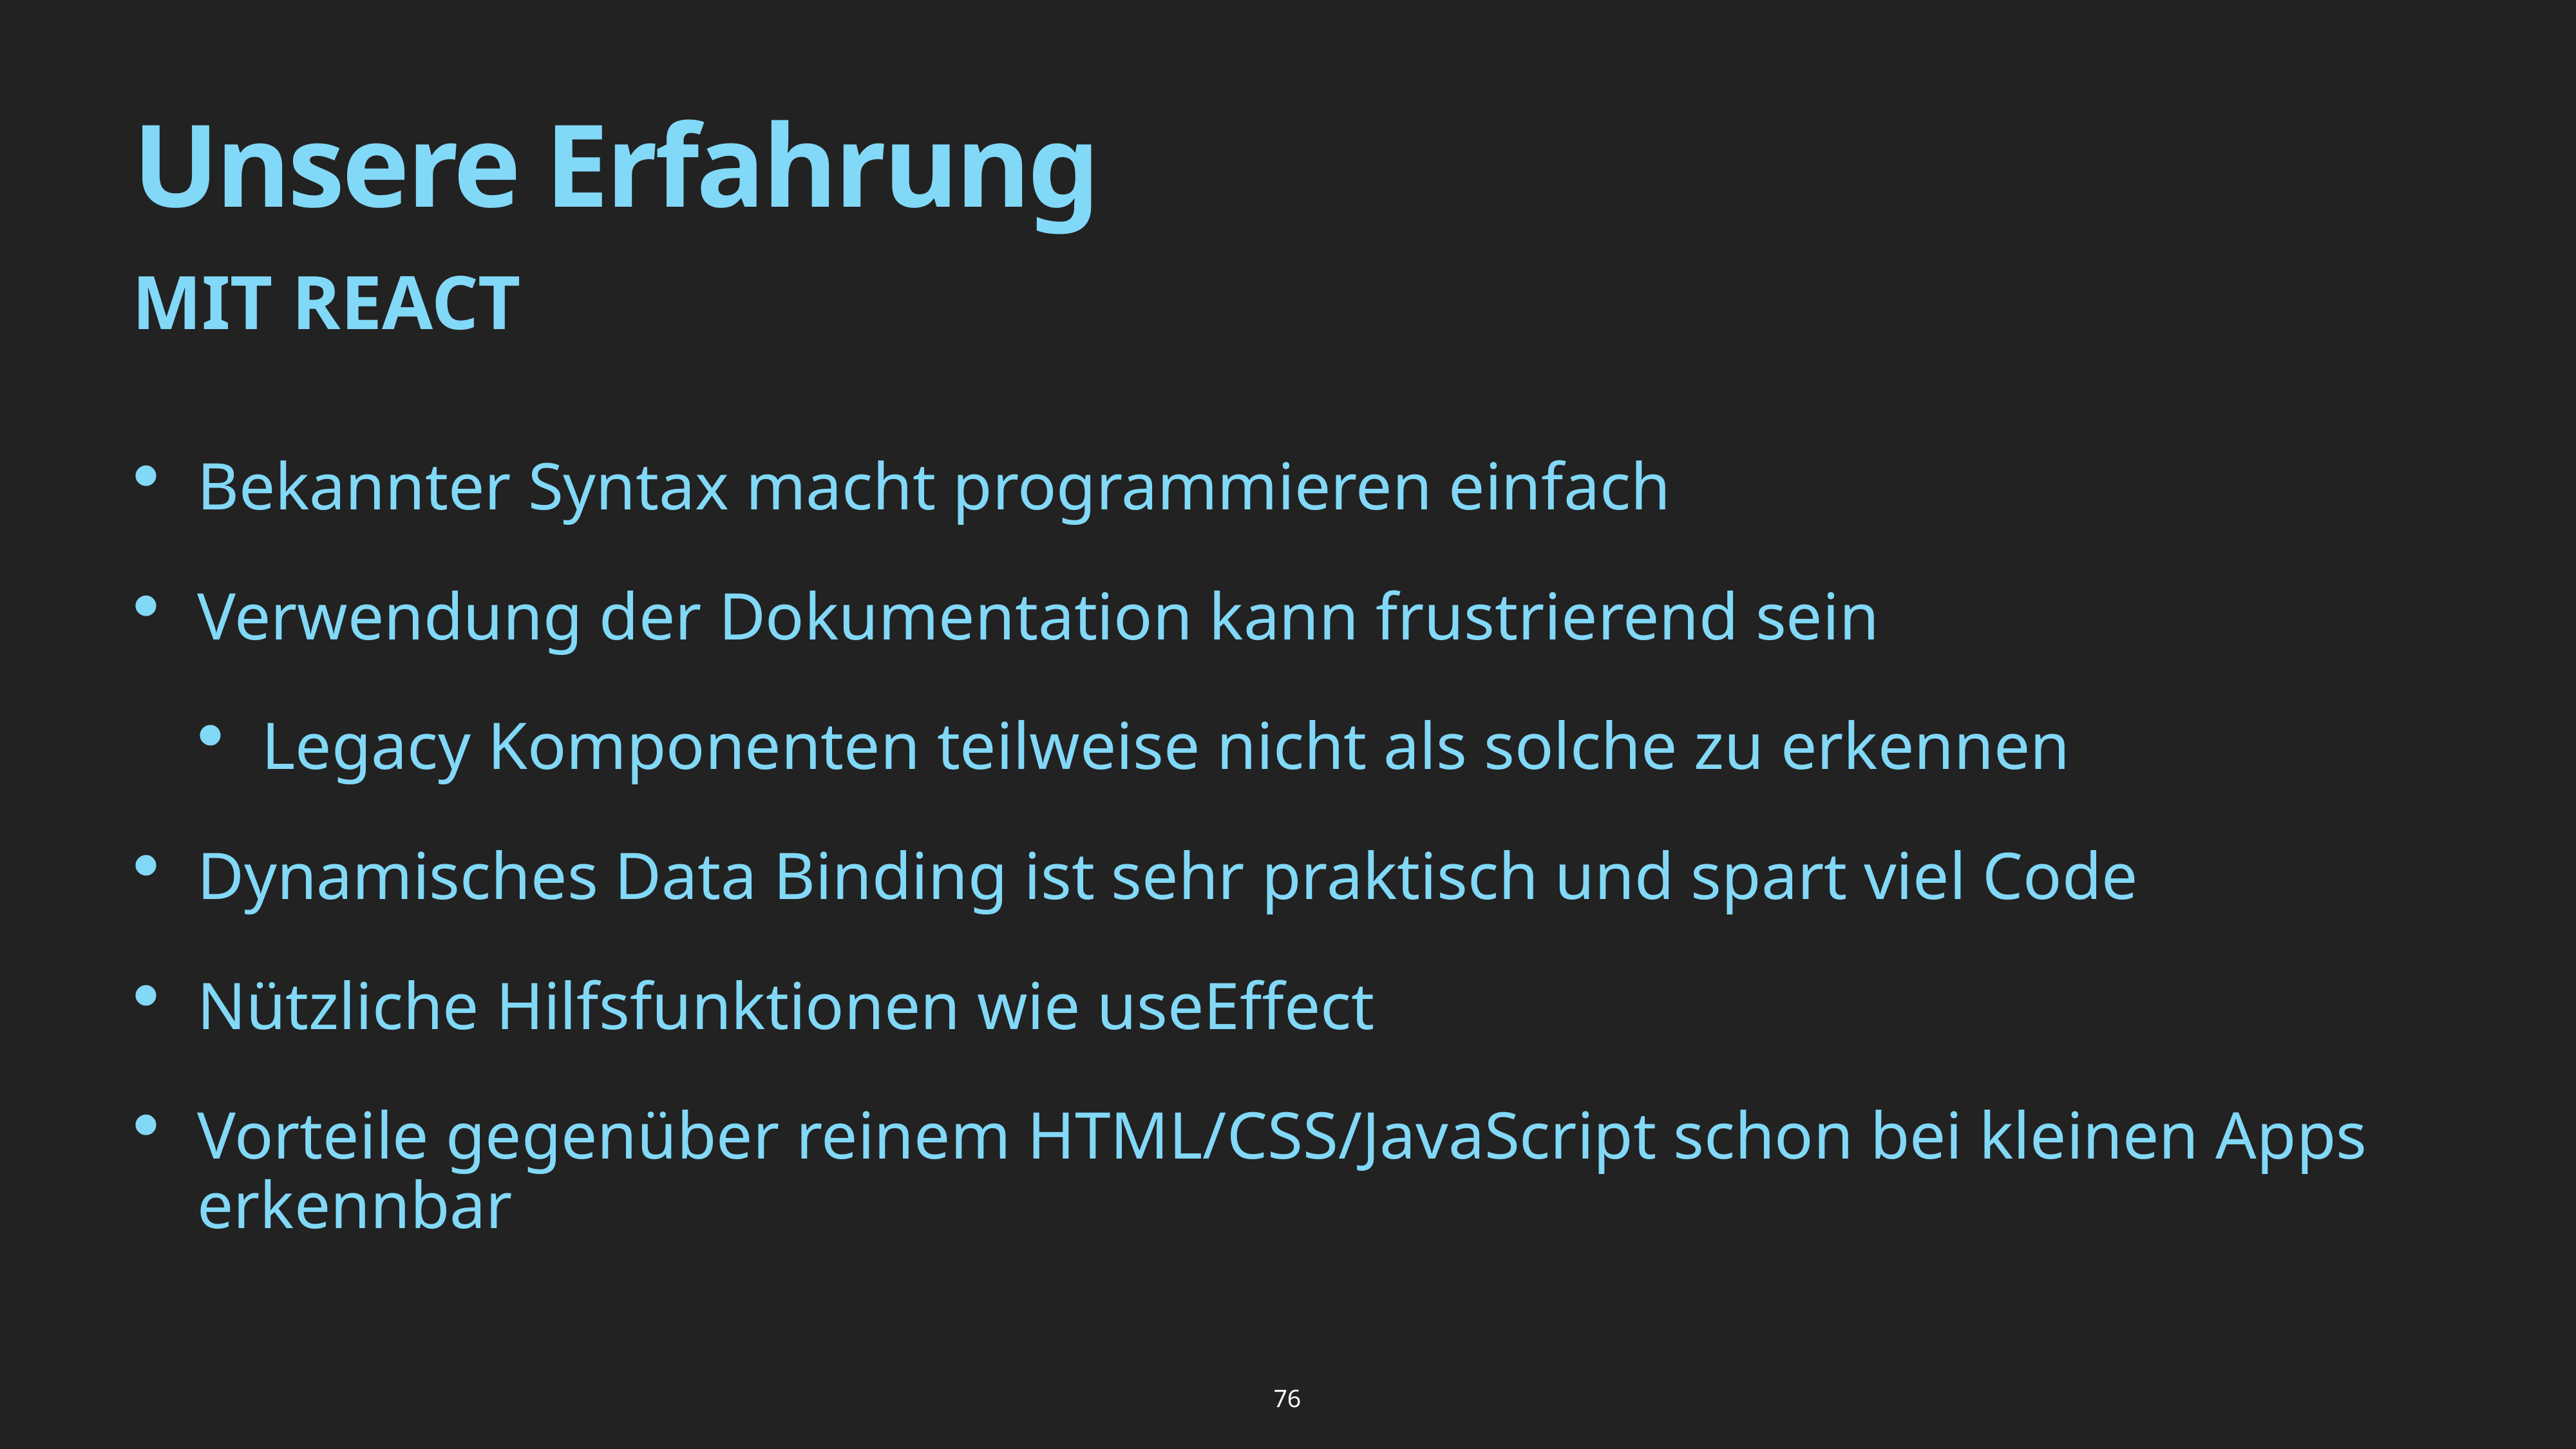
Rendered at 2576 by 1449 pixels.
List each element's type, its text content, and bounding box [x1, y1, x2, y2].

list Bekannter Syntax macht programmieren einfach Verwendung der Dokumentation kann frustrierend sein Legacy Komponenten teilweise nicht als solche zu erkennen Dynamisches Data Binding ist sehr praktisch und spart viel Code Nützliche Hilfsfunktionen wie useEffect Vorteile gegenüber reinem HTML/CSS/JavaScript schon bei kleinen Apps erkennbar [127, 448, 2449, 1321]
list MIT REACT [127, 250, 2449, 350]
slide_number 76 [1257, 1381, 1318, 1422]
title Unsere Erfahrung [127, 113, 2449, 250]
